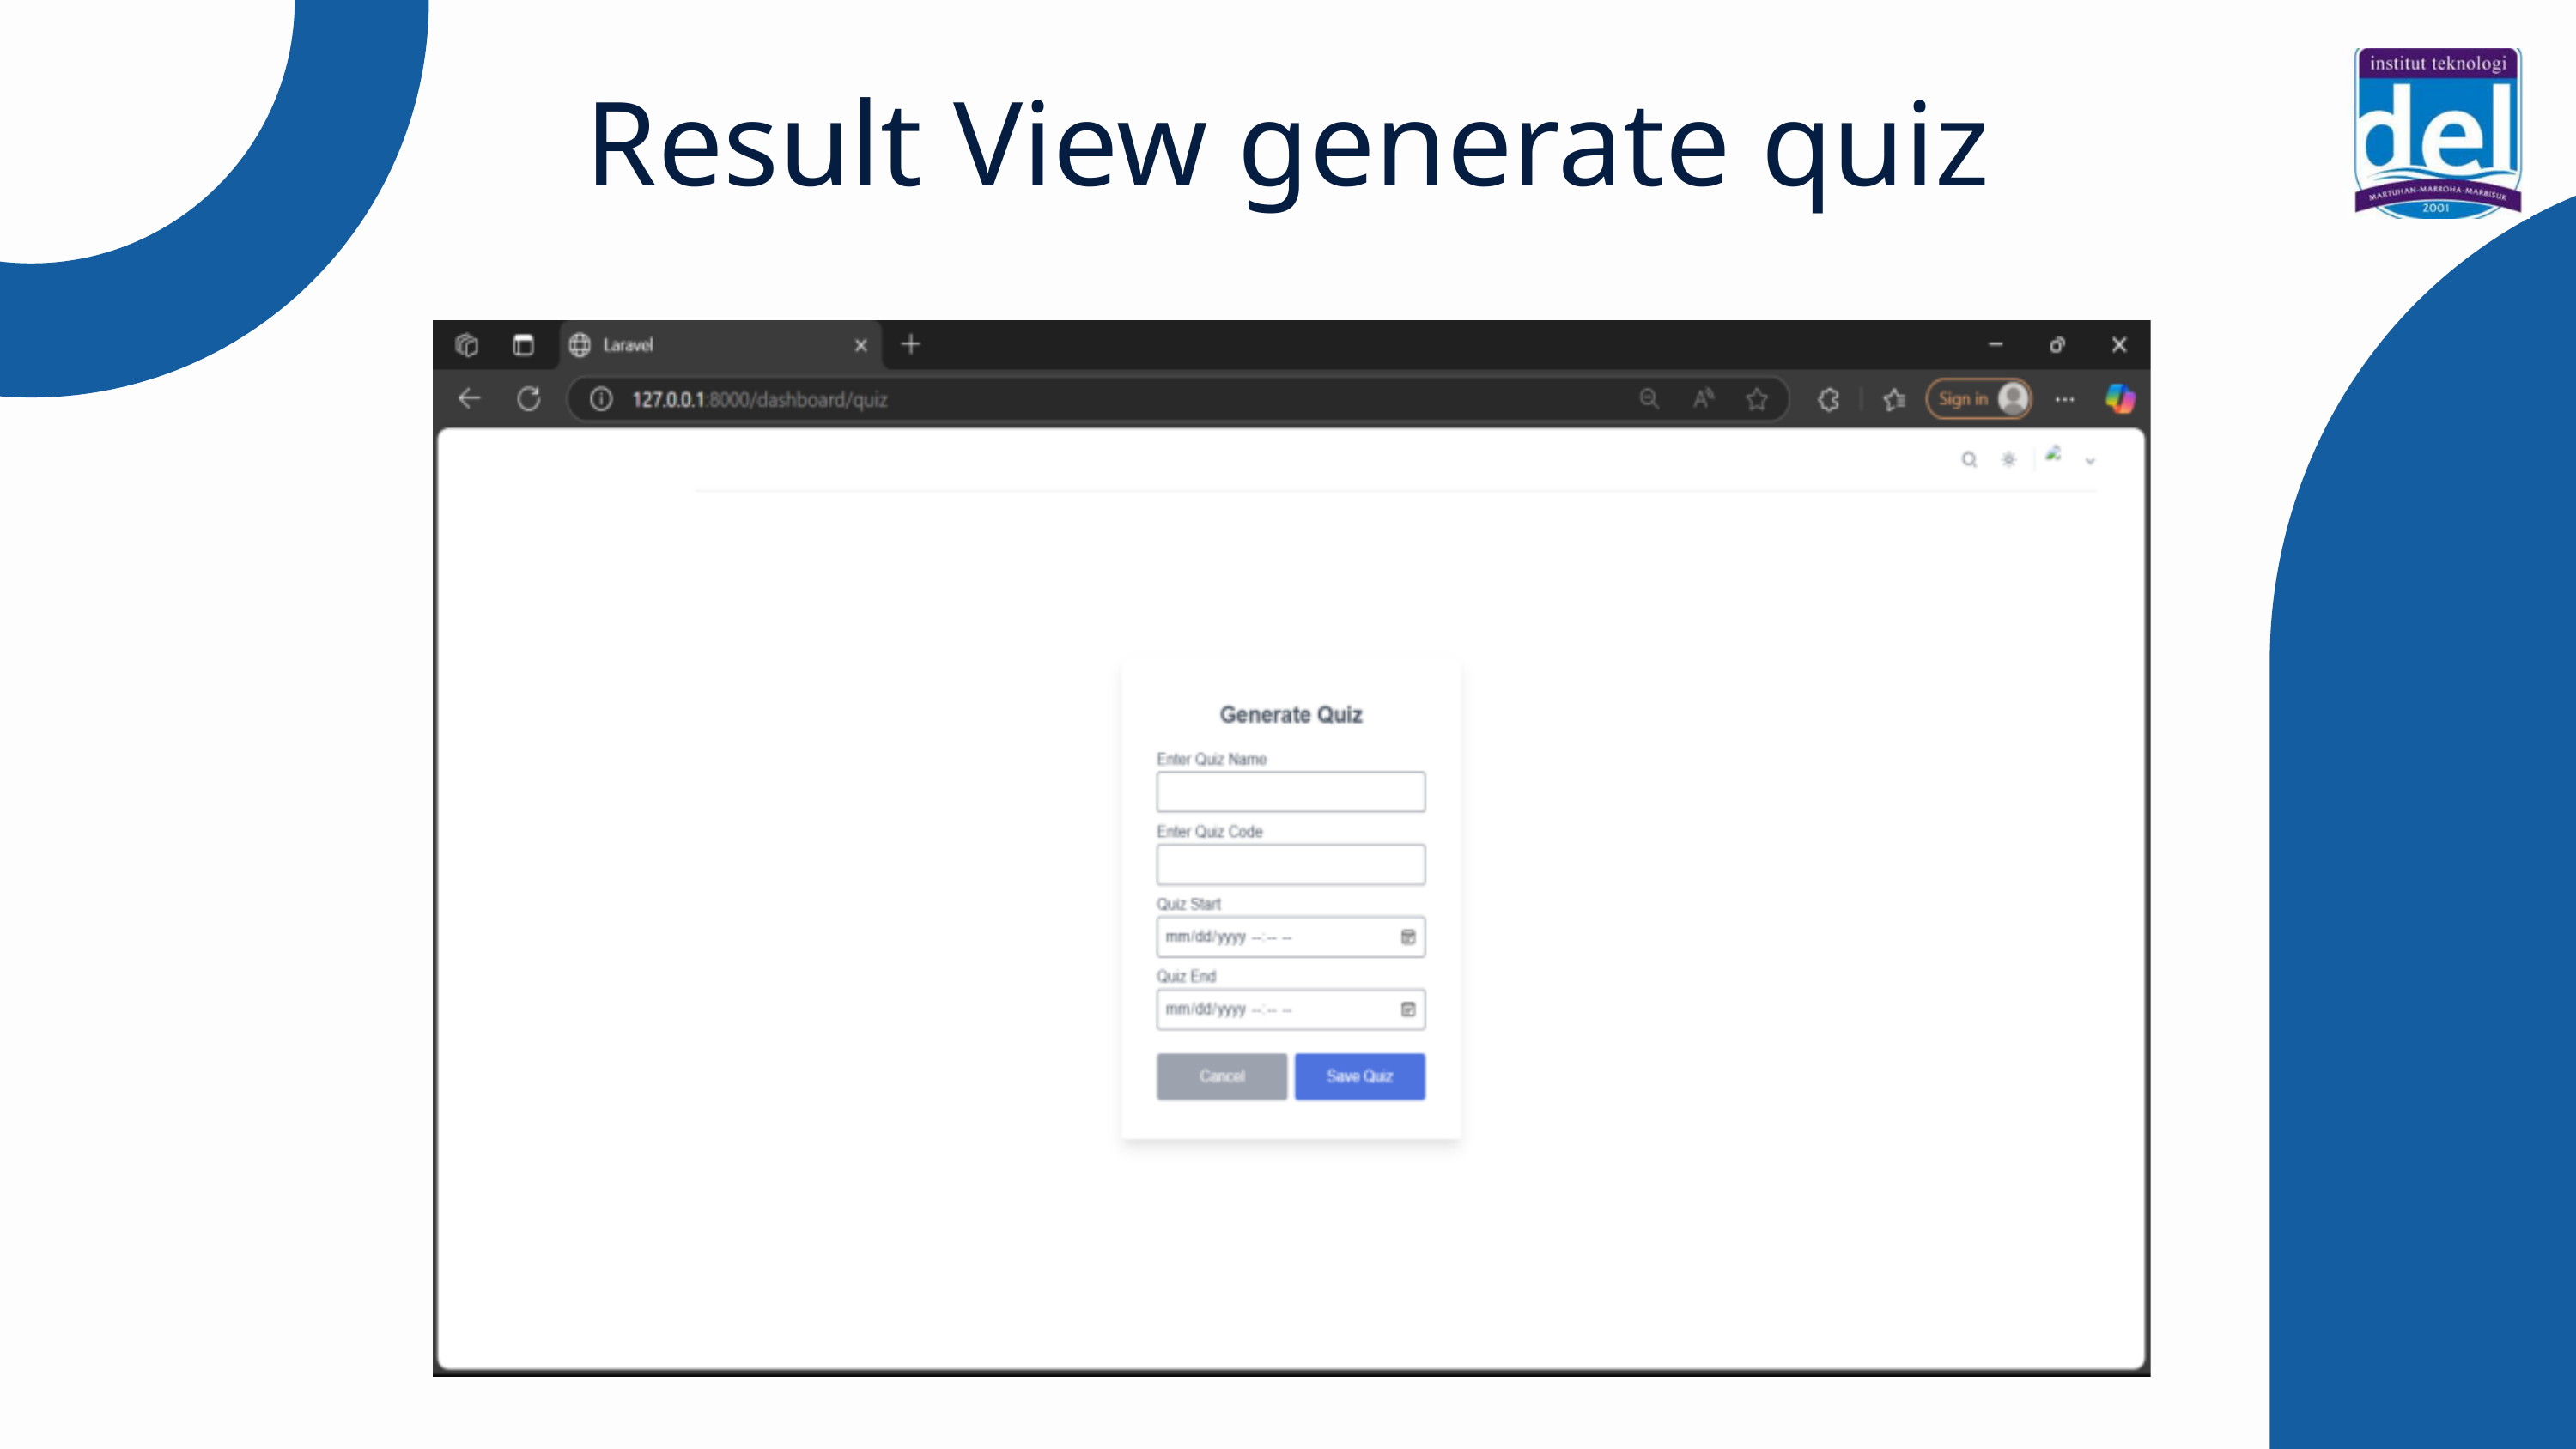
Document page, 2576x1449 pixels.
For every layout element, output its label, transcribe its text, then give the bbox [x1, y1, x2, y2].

text_box [2348, 48, 2530, 155]
text_box [432, 320, 2151, 1377]
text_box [0, 0, 362, 331]
text_box Result View generate quiz [459, 46, 2117, 209]
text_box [2269, 157, 2576, 1449]
